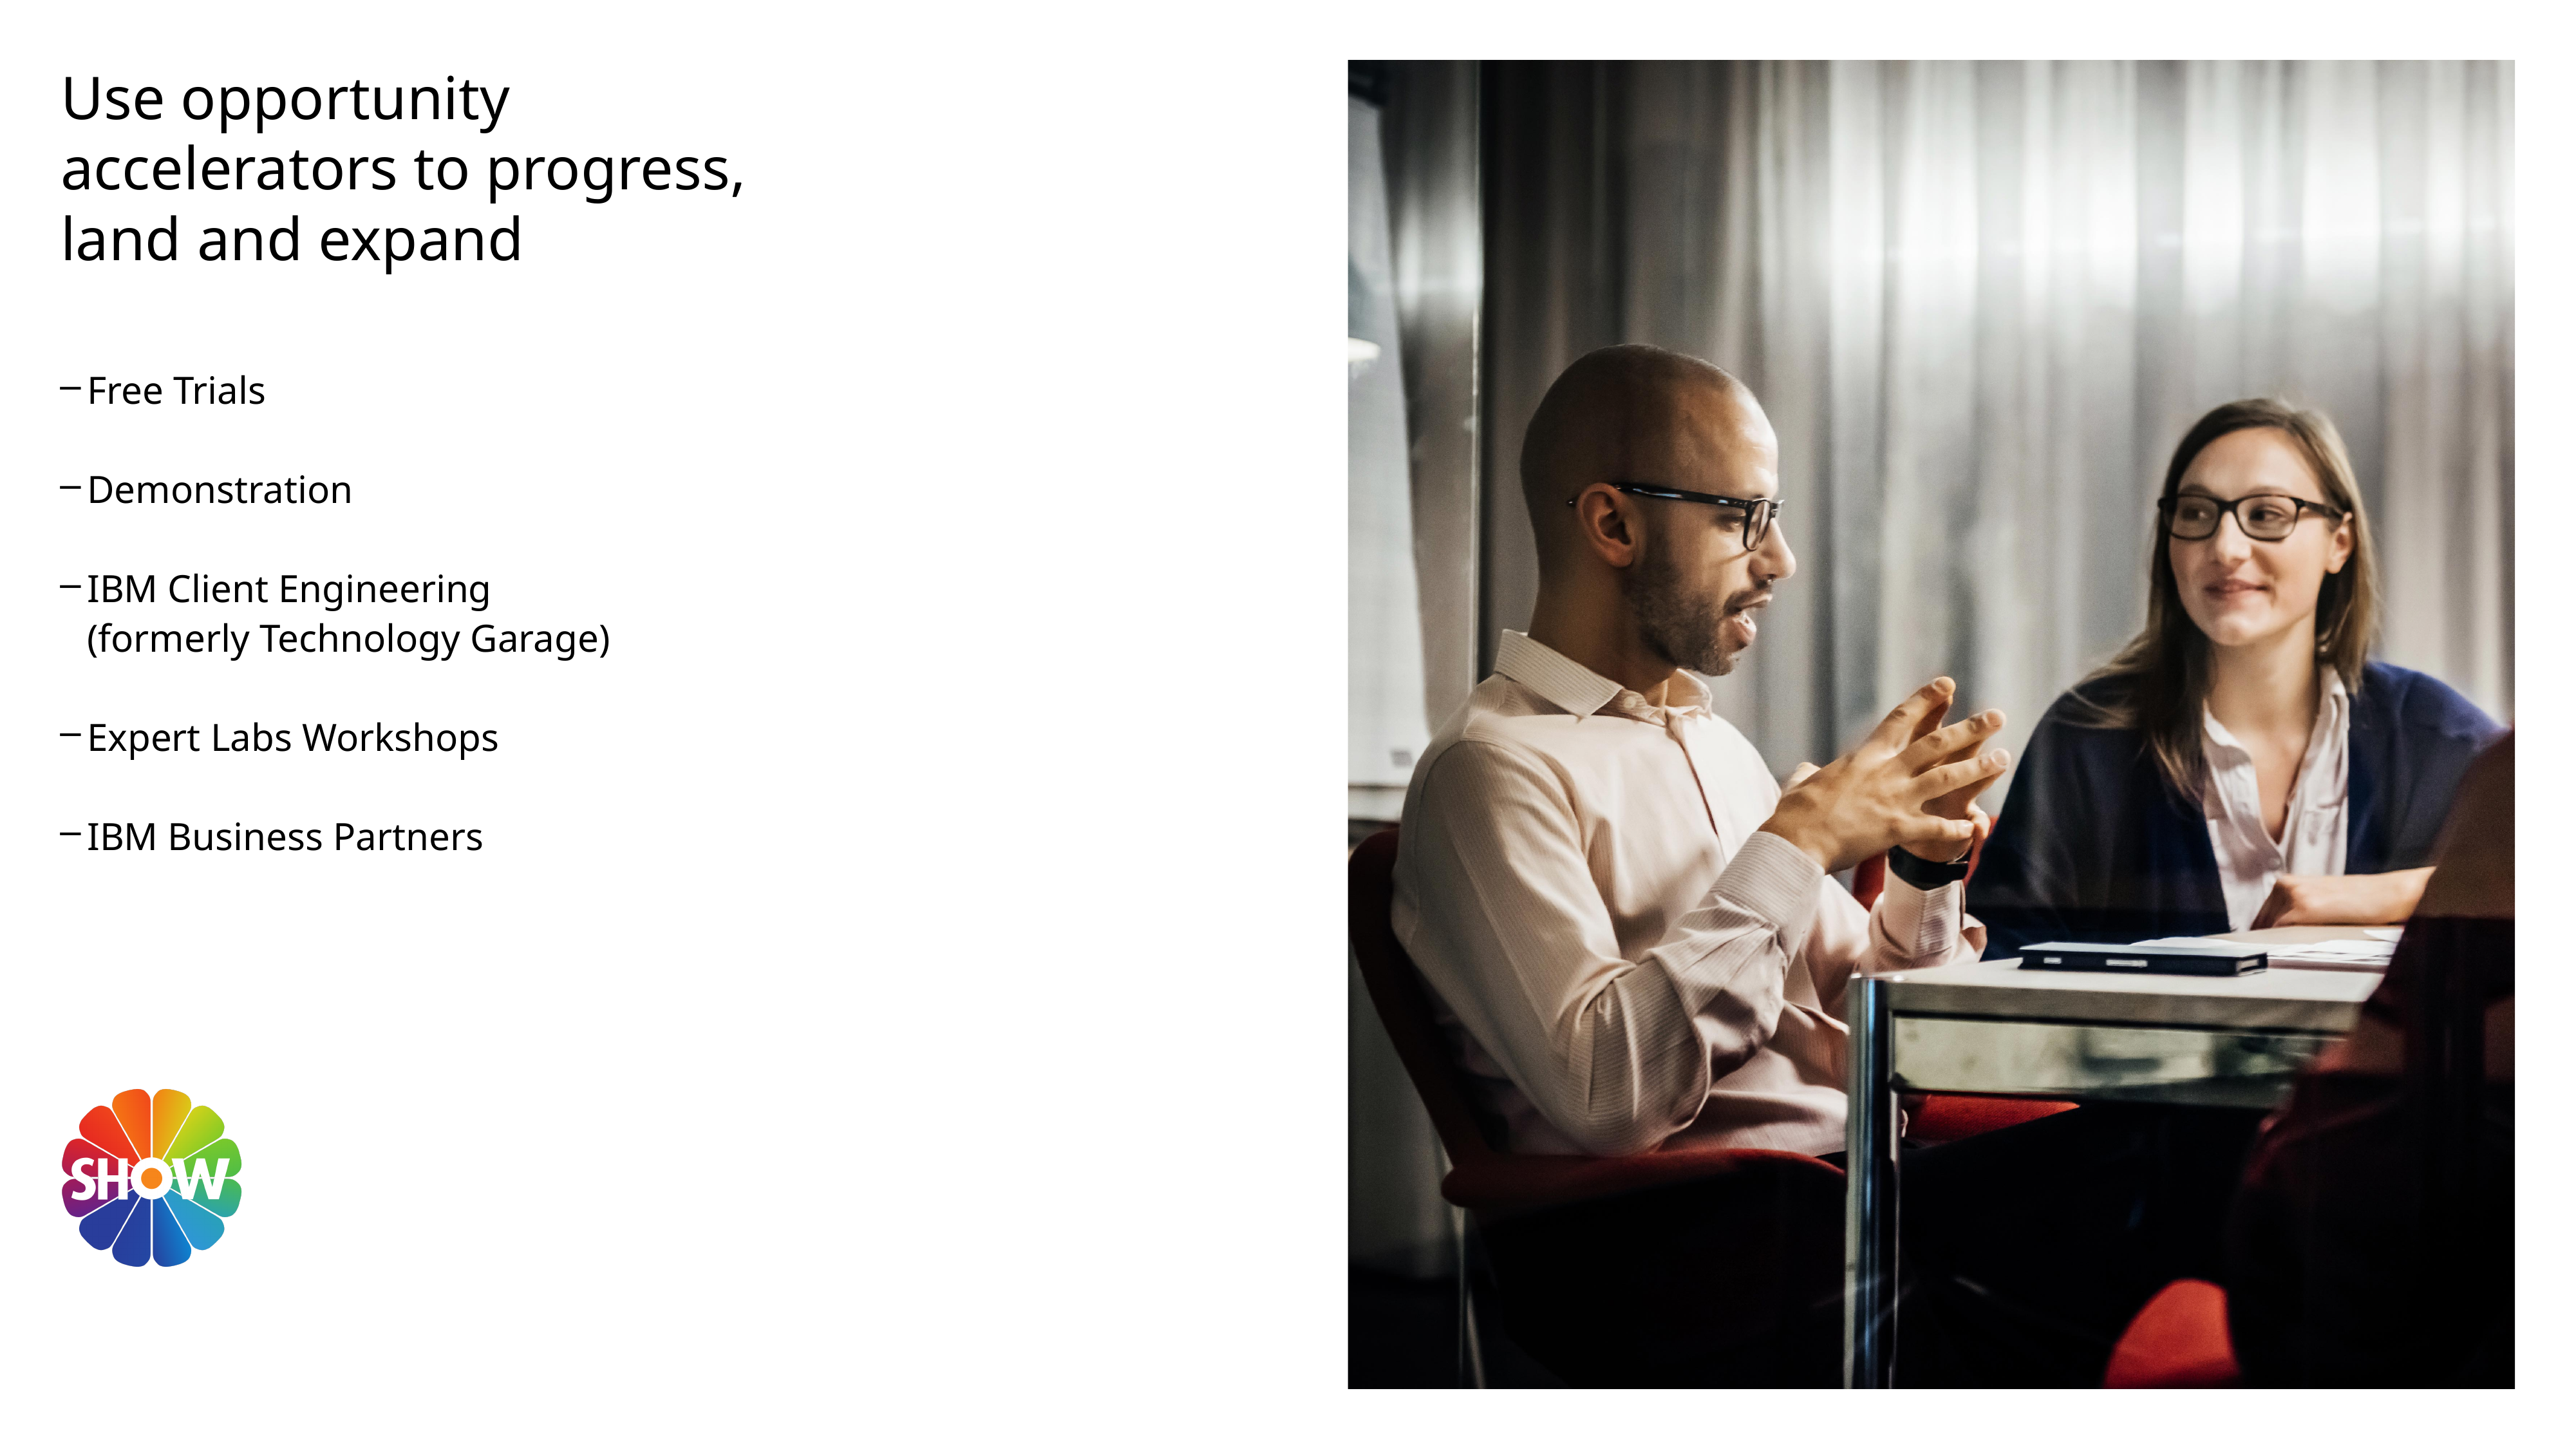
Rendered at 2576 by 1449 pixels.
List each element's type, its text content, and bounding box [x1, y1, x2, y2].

text_box Use opportunity accelerators to progress, land and expand [61, 60, 830, 222]
text_box Free Trials Demonstration IBM Client Engineering (formerly Technology Garage) Expert Labs Workshops IBM Business Partners [60, 362, 988, 1268]
picture [1348, 60, 2515, 1389]
picture [57, 1084, 245, 1273]
